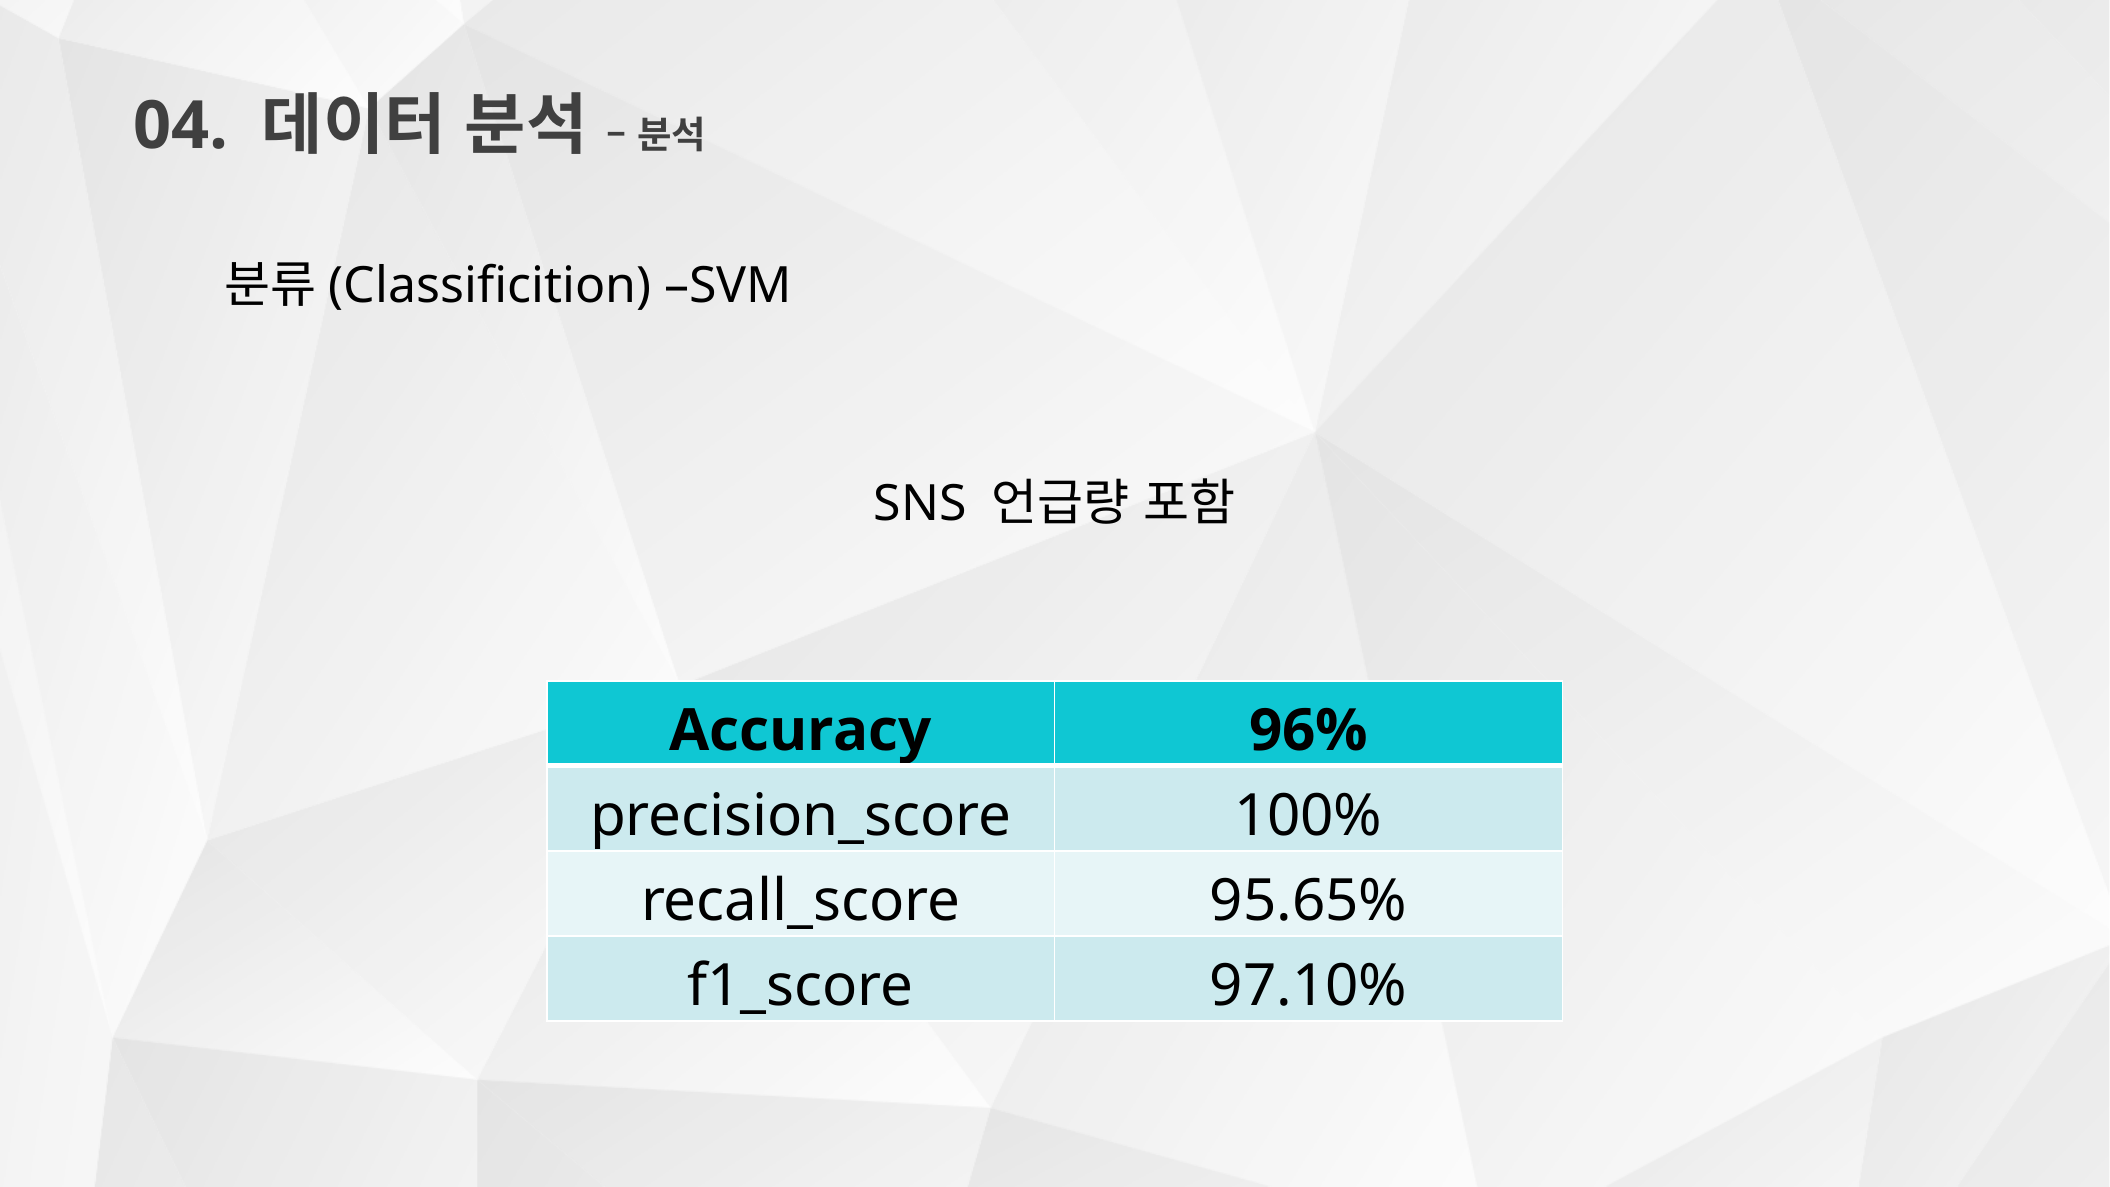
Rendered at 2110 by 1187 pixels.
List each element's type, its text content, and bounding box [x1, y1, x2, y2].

table_cell 97.10% [1055, 937, 1562, 1020]
table_cell f1_score [548, 937, 1054, 1020]
table_cell 95.65% [1055, 852, 1562, 935]
table_header 96% [1055, 682, 1562, 763]
text_box SNS 언급량 포함 [830, 463, 1280, 538]
table_header Accuracy [548, 682, 1054, 763]
table_cell recall_score [548, 852, 1054, 935]
table_cell 100% [1055, 768, 1562, 850]
picture [0, 0, 2110, 1187]
text_box 분류(Classificition) –SVM [210, 215, 1835, 320]
text_box 04. 데이터 분석 – 분석 [133, 82, 1150, 163]
table_cell precision_score [548, 768, 1054, 850]
